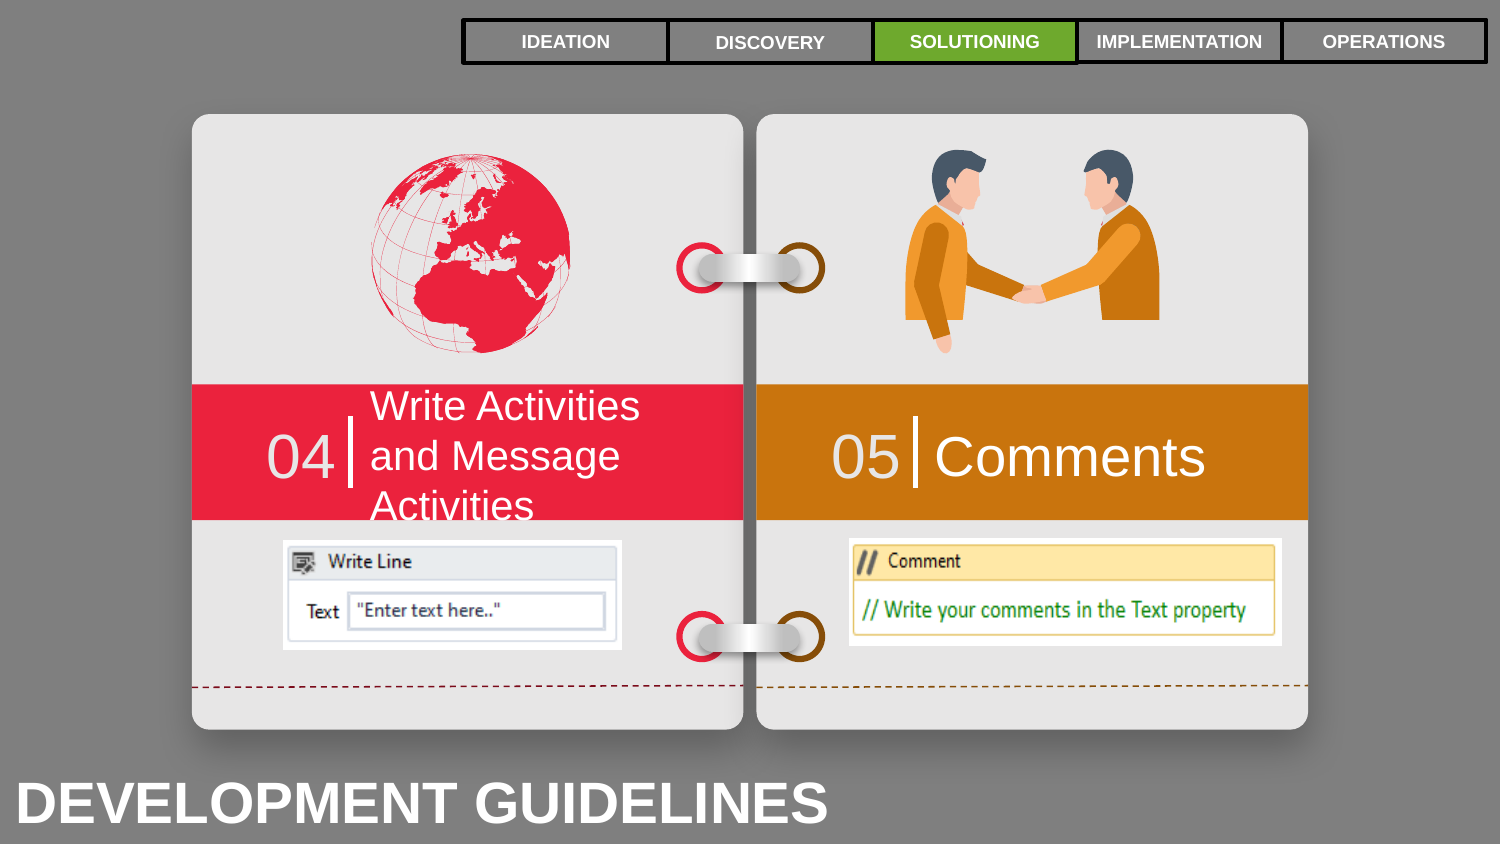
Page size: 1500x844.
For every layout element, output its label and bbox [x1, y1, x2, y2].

picture [848, 538, 1282, 646]
picture [283, 539, 622, 650]
text_box [0, 19, 1487, 844]
